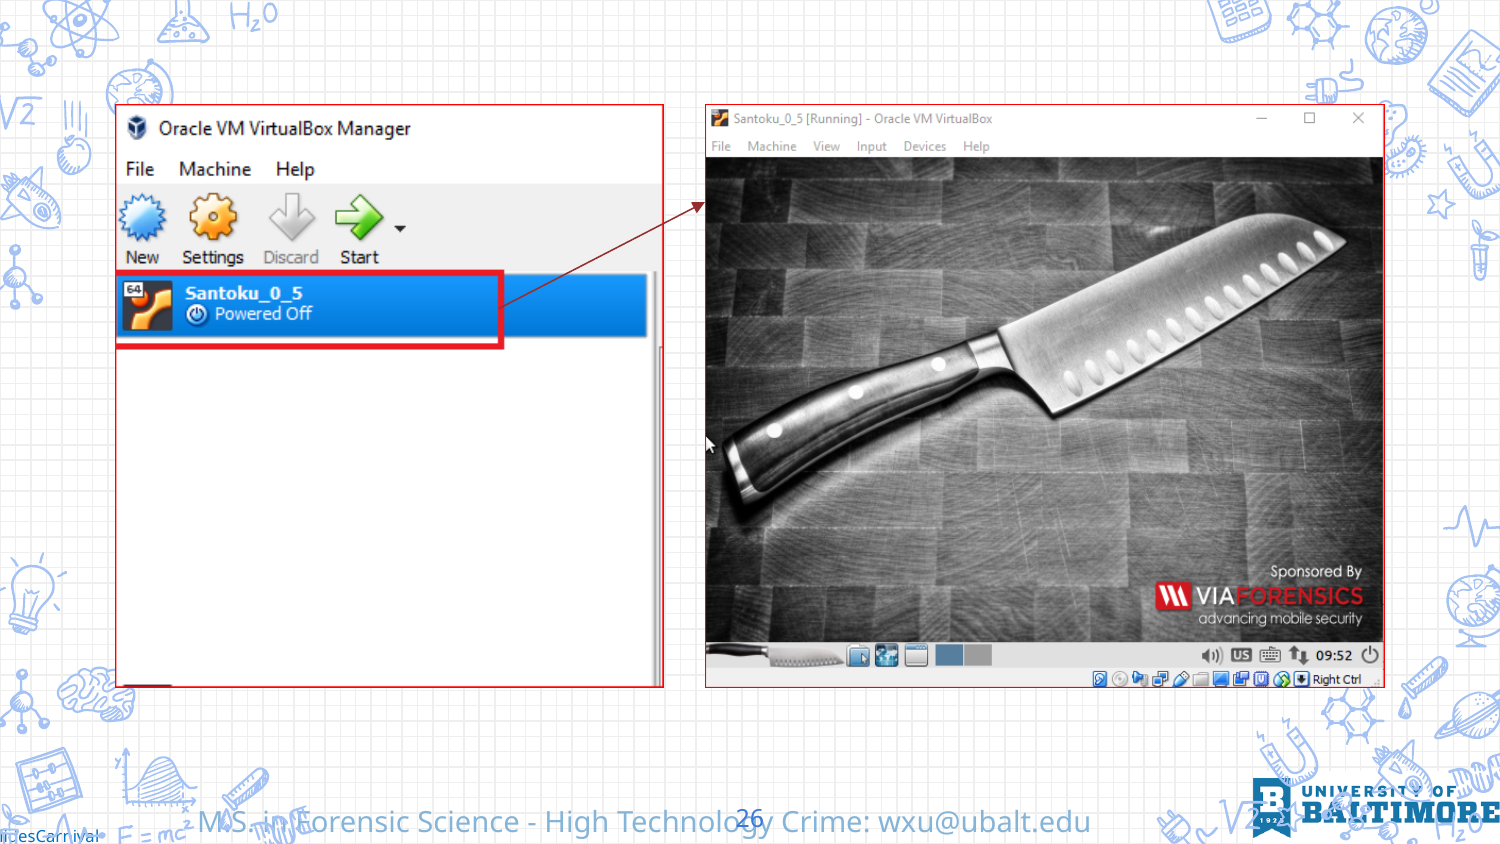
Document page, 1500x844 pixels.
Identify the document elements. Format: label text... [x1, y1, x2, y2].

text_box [498, 201, 706, 309]
picture [1283, 771, 1308, 783]
picture [1253, 771, 1500, 844]
picture [1388, 823, 1396, 835]
picture [1342, 796, 1349, 806]
slide_number 26 [705, 796, 795, 844]
picture [1354, 819, 1361, 827]
picture [1481, 771, 1489, 788]
picture [1408, 786, 1417, 792]
picture [1479, 779, 1483, 790]
picture [1405, 773, 1430, 800]
picture [1381, 771, 1421, 792]
picture [114, 104, 664, 688]
picture [1471, 771, 1479, 786]
picture [704, 104, 1385, 688]
picture [1375, 780, 1390, 791]
